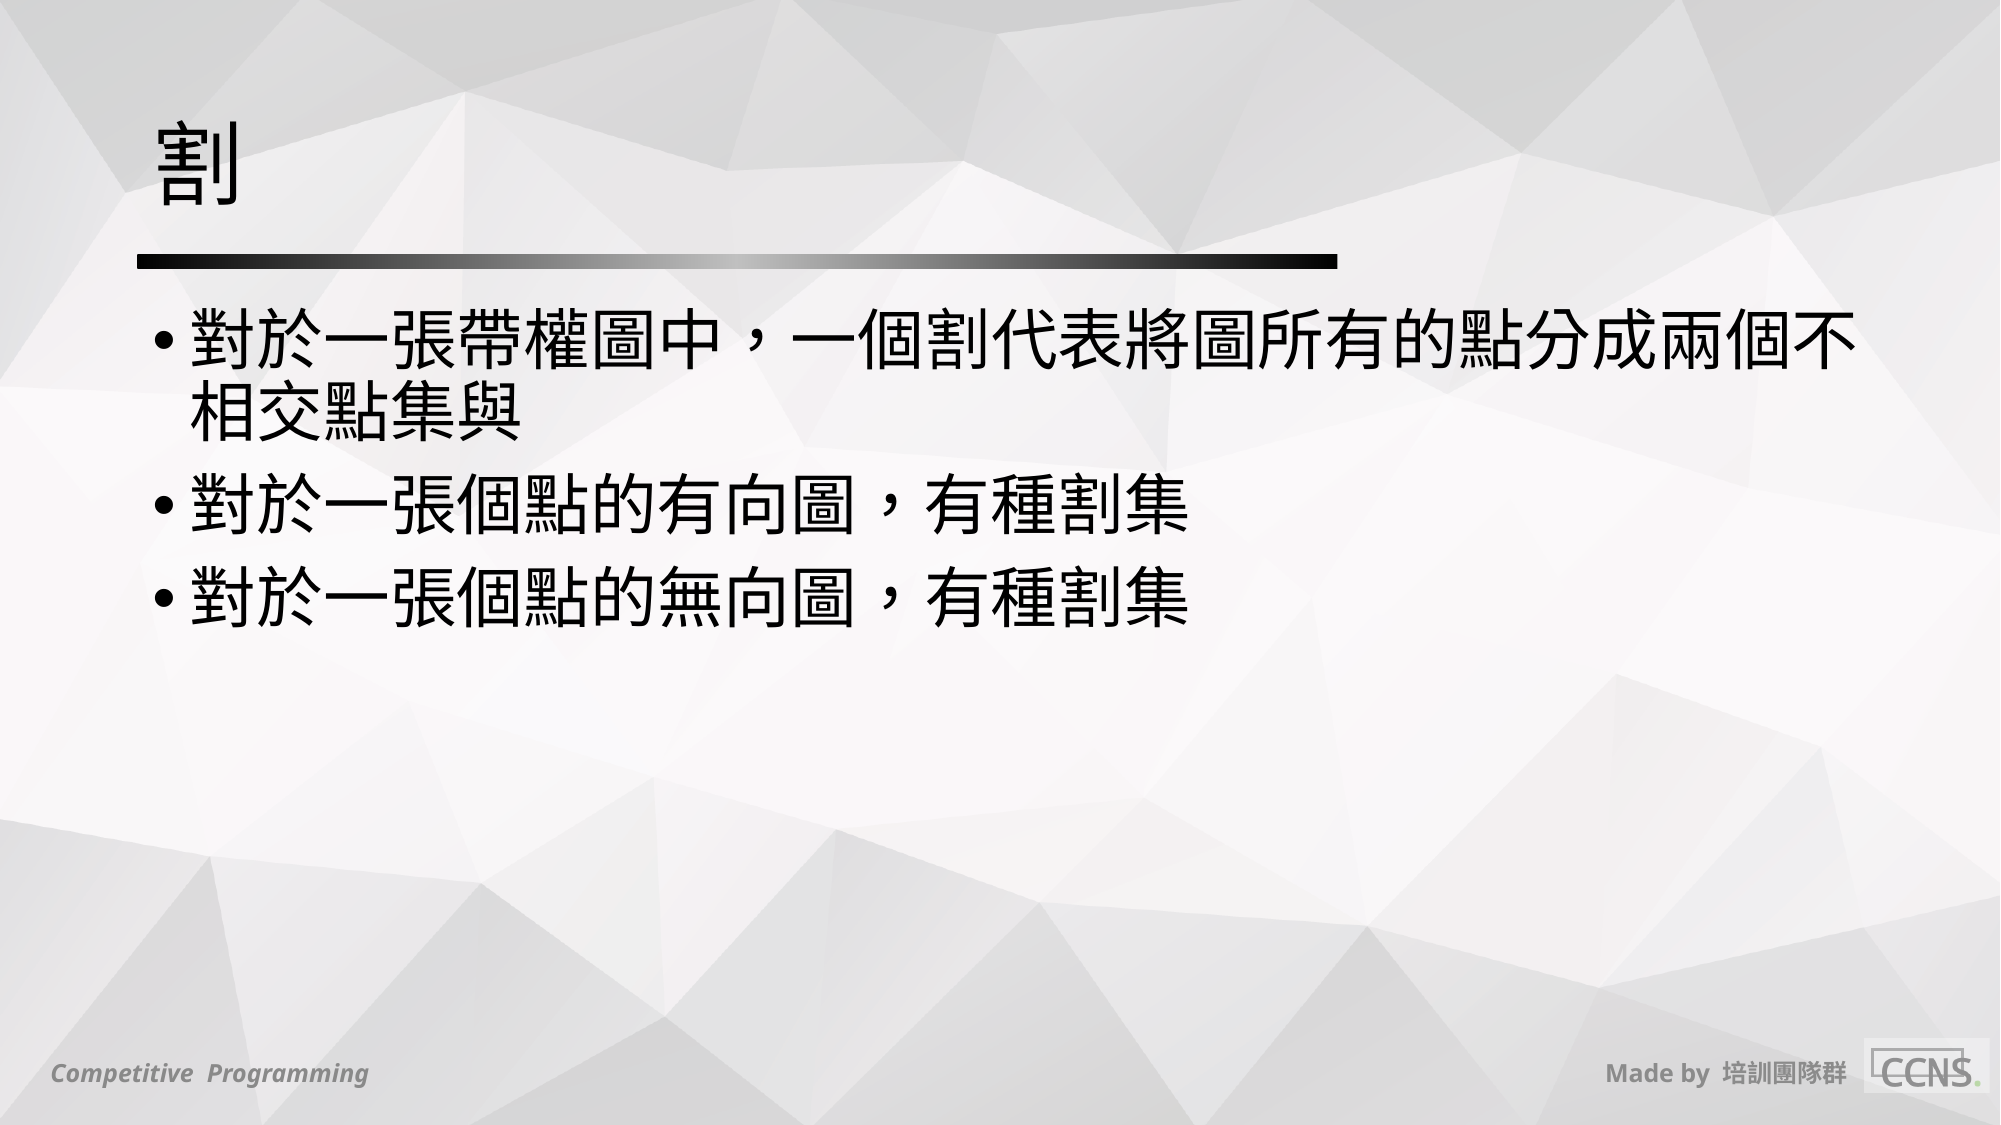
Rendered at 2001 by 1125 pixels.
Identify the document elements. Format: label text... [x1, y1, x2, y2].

title 割 [137, 59, 1863, 278]
picture [0, 0, 2000, 1125]
